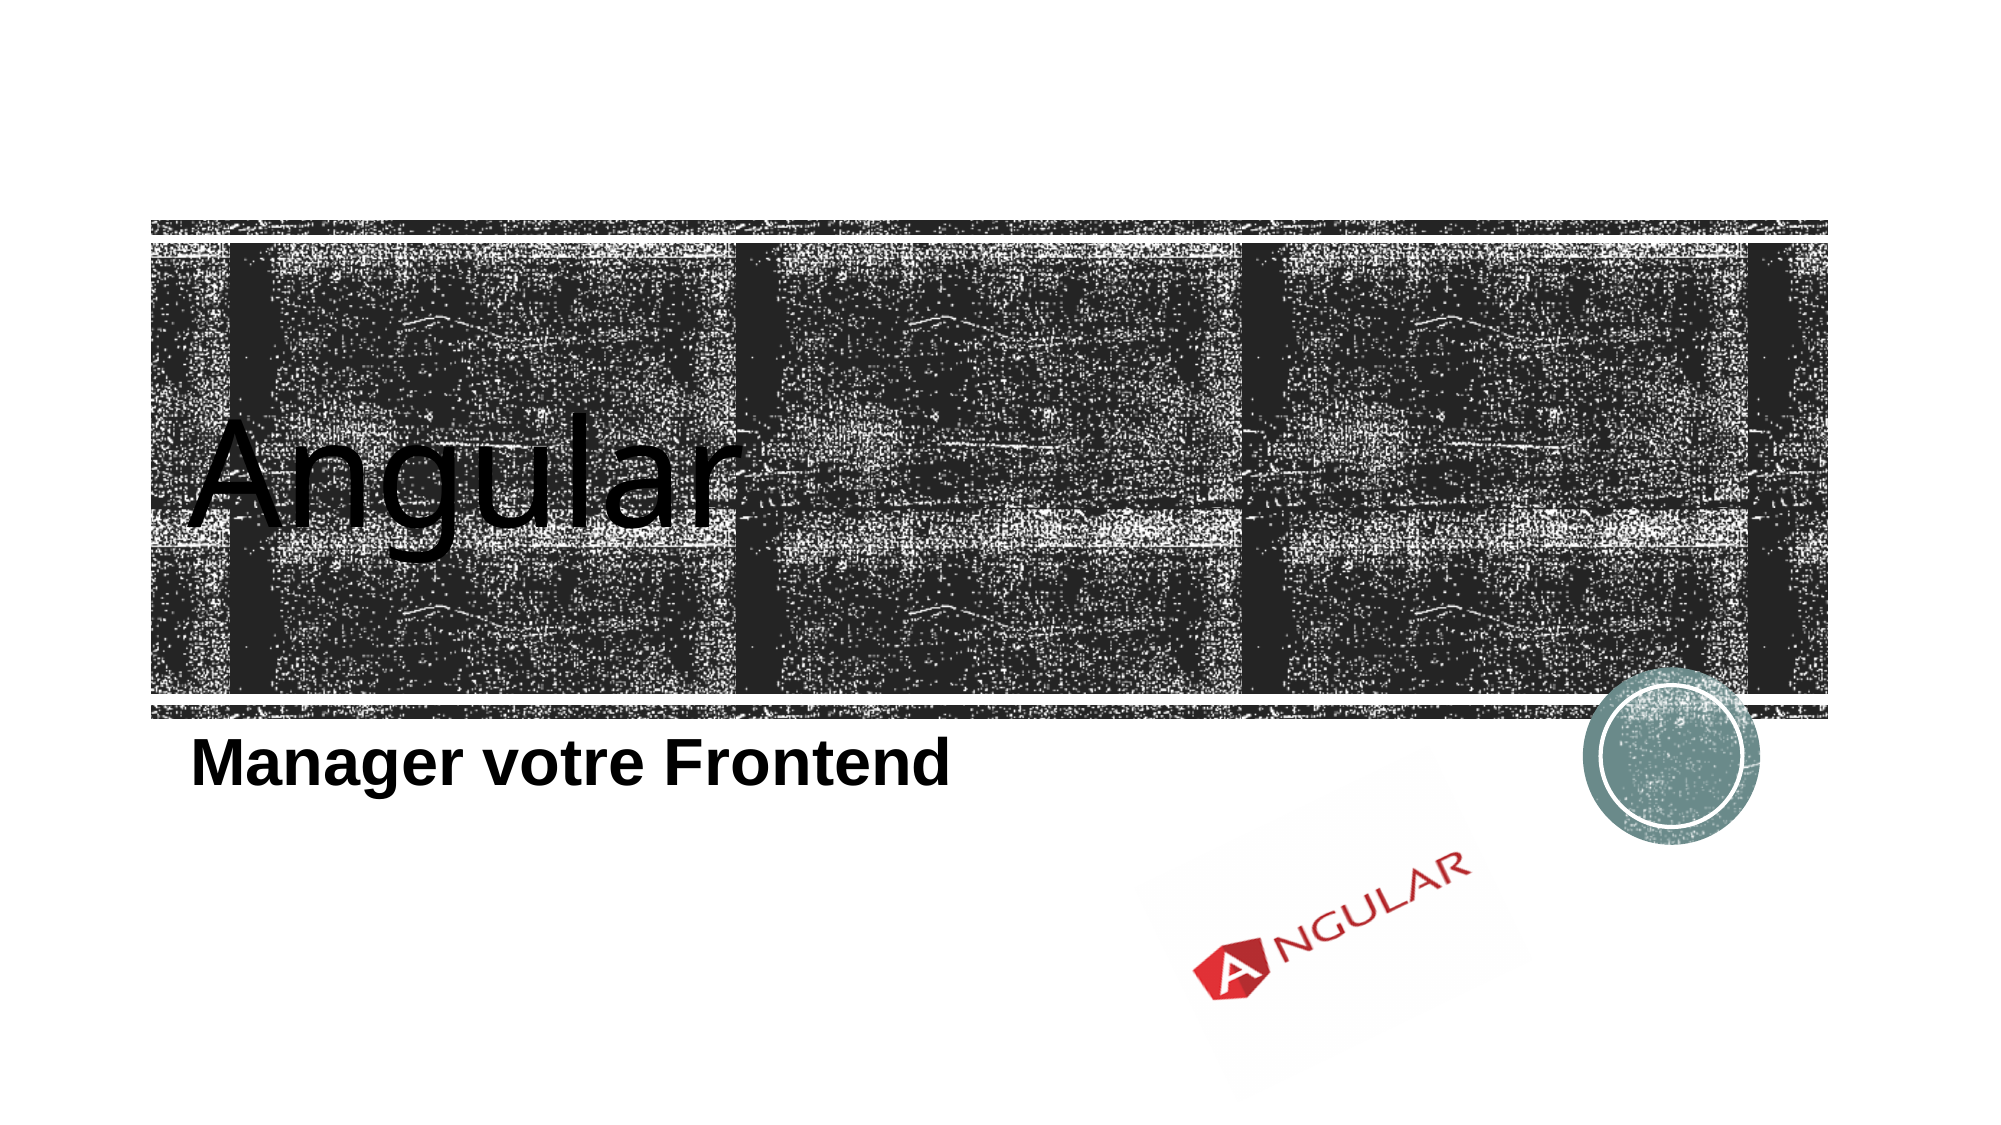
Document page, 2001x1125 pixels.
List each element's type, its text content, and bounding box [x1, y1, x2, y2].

subtitle Manager votre Frontend [175, 720, 1470, 896]
title Angular [172, 234, 1808, 733]
picture [1136, 747, 1531, 1101]
